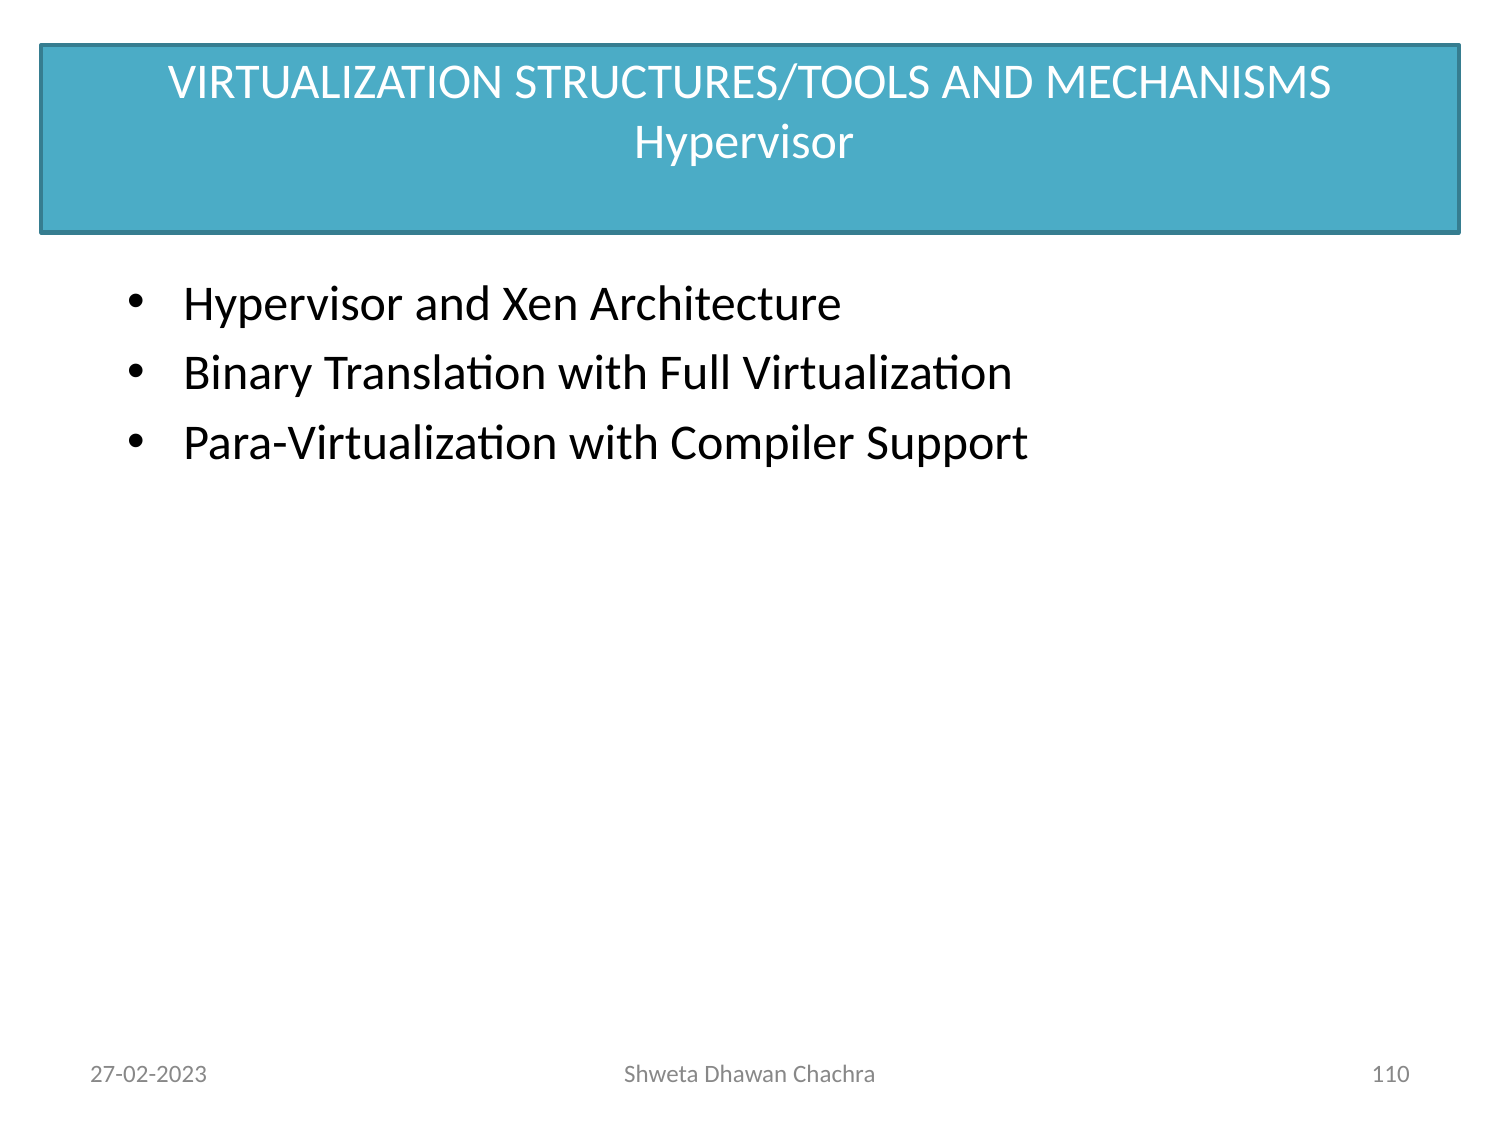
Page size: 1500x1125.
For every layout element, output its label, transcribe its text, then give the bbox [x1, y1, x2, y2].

title VIRTUALIZATION STRUCTURES/TOOLS AND MECHANISMS Hypervisor [41, 45, 1459, 233]
slide_number ‹#› [1074, 1042, 1425, 1103]
list Hypervisor and Xen Architecture Binary Translation with Full Virtualization Para-Virtualization with Compiler Support [112, 262, 1412, 1005]
footer Shweta Dhawan Chachra [512, 1042, 988, 1103]
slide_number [75, 1042, 425, 1103]
